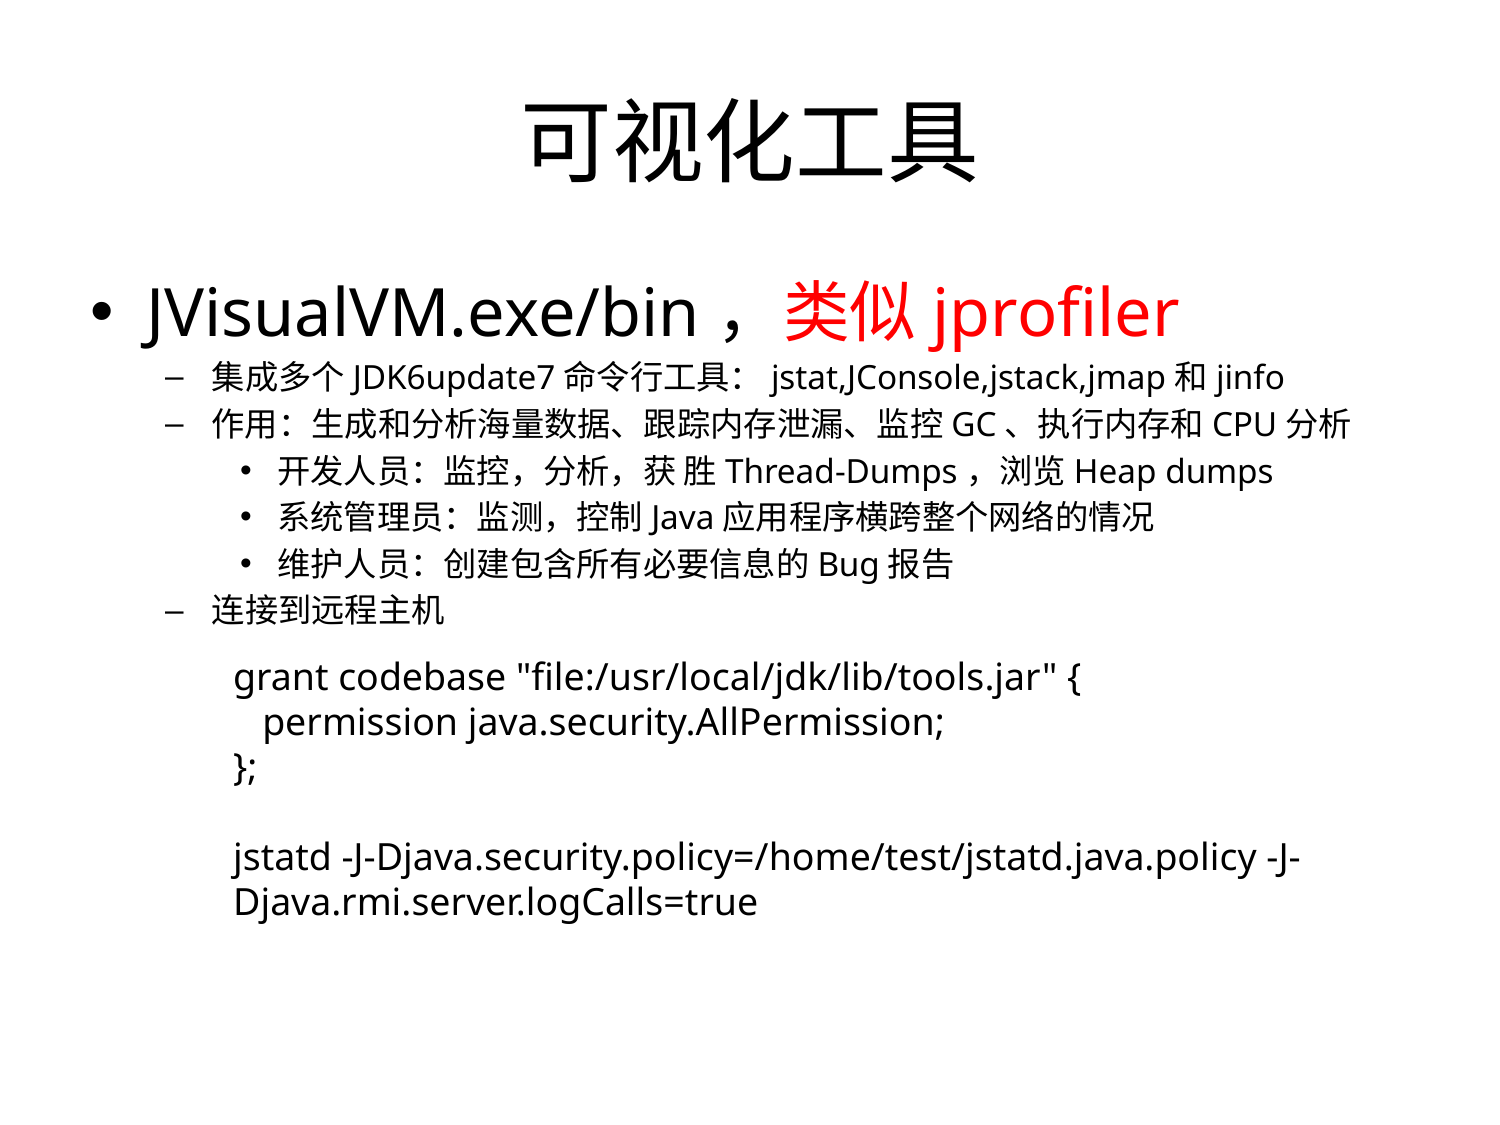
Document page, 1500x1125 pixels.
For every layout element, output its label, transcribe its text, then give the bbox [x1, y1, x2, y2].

list JVisualVM.exe/bin，类似jprofiler 集成多个JDK6update7命令行工具：jstat,JConsole,jstack,jmap和jinfo 作用：生成和分析海量数据、跟踪内存泄漏、监控GC、执行内存和CPU分析 开发人员：监控，分析，获 胜Thread-Dumps，浏览Heap dumps 系统管理员：监测，控制Java应用程序横跨整个网络的情况 维护人员：创建包含所有必要信息的Bug报告 连接到远程主机 [75, 262, 1425, 1005]
text_box grant codebase "file:/usr/local/jdk/lib/tools.jar" { permission java.security.AllPermission; }; jstatd -J-Djava.security.policy=/home/test/jstatd.java.policy -J-Djava.rmi.server.logCalls=true [218, 645, 1388, 930]
title 可视化工具 [75, 45, 1425, 233]
